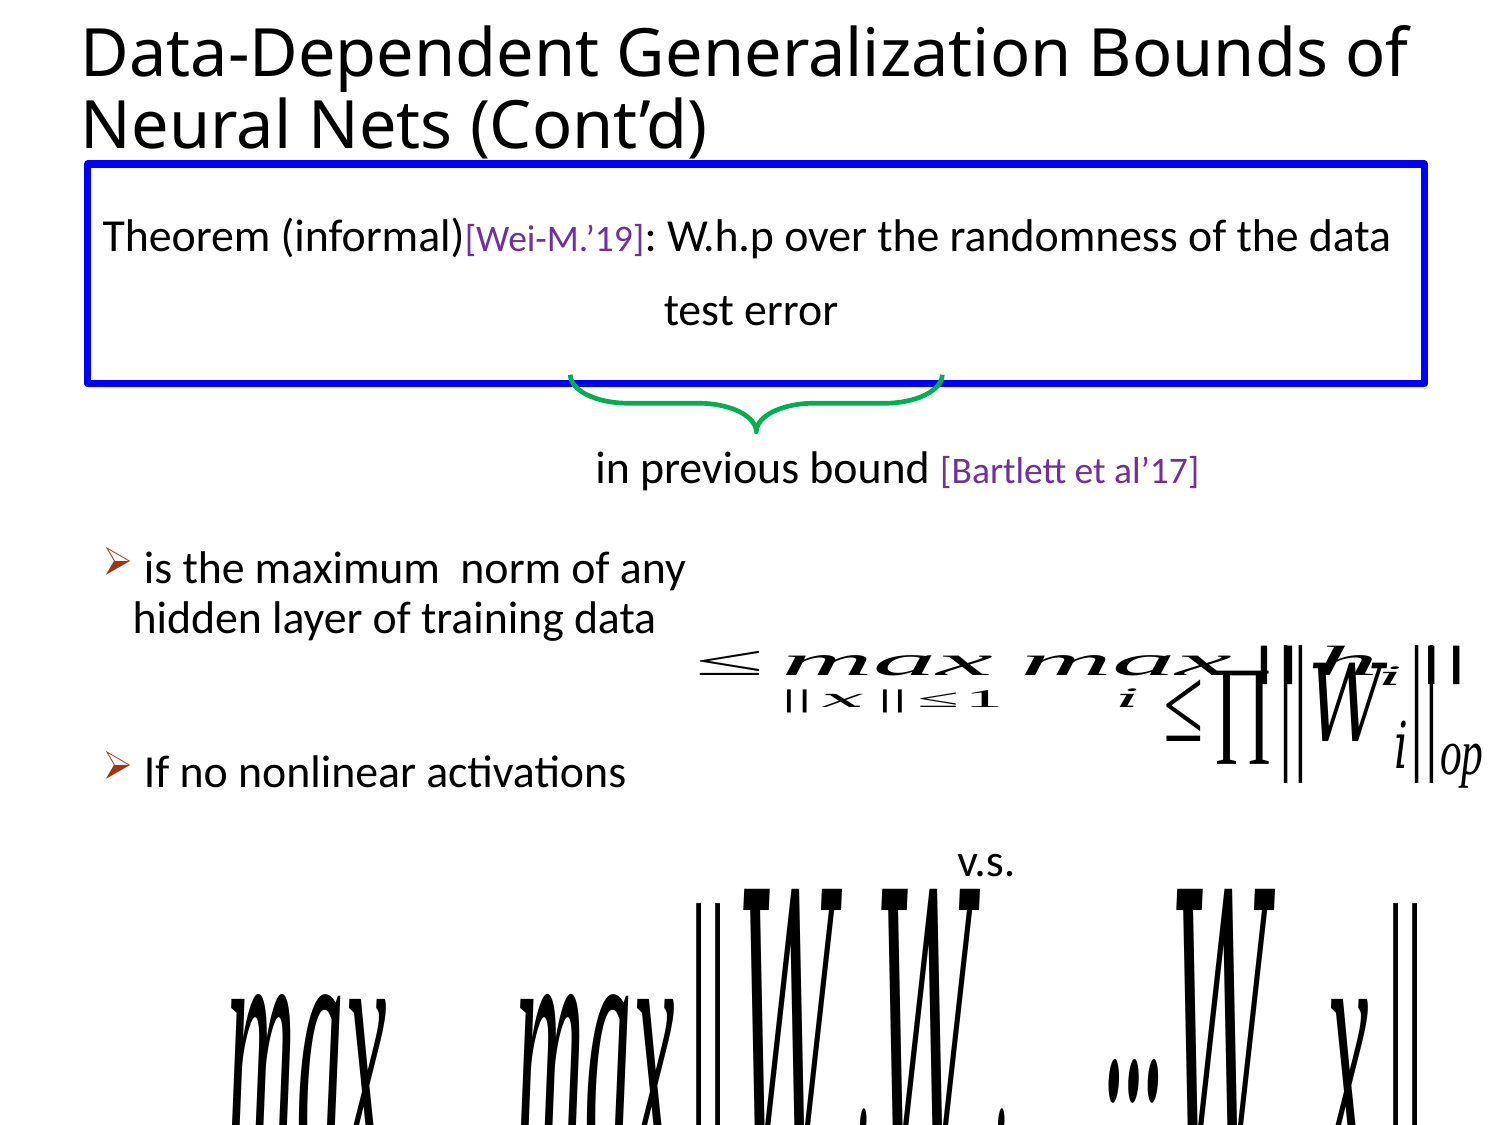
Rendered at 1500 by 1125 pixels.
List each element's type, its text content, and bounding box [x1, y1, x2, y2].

title Data-Dependent Generalization Bounds of Neural Nets (Cont’d) [65, 10, 1471, 172]
text_box [569, 374, 943, 433]
text_box If no nonlinear activations [87, 740, 1399, 1125]
